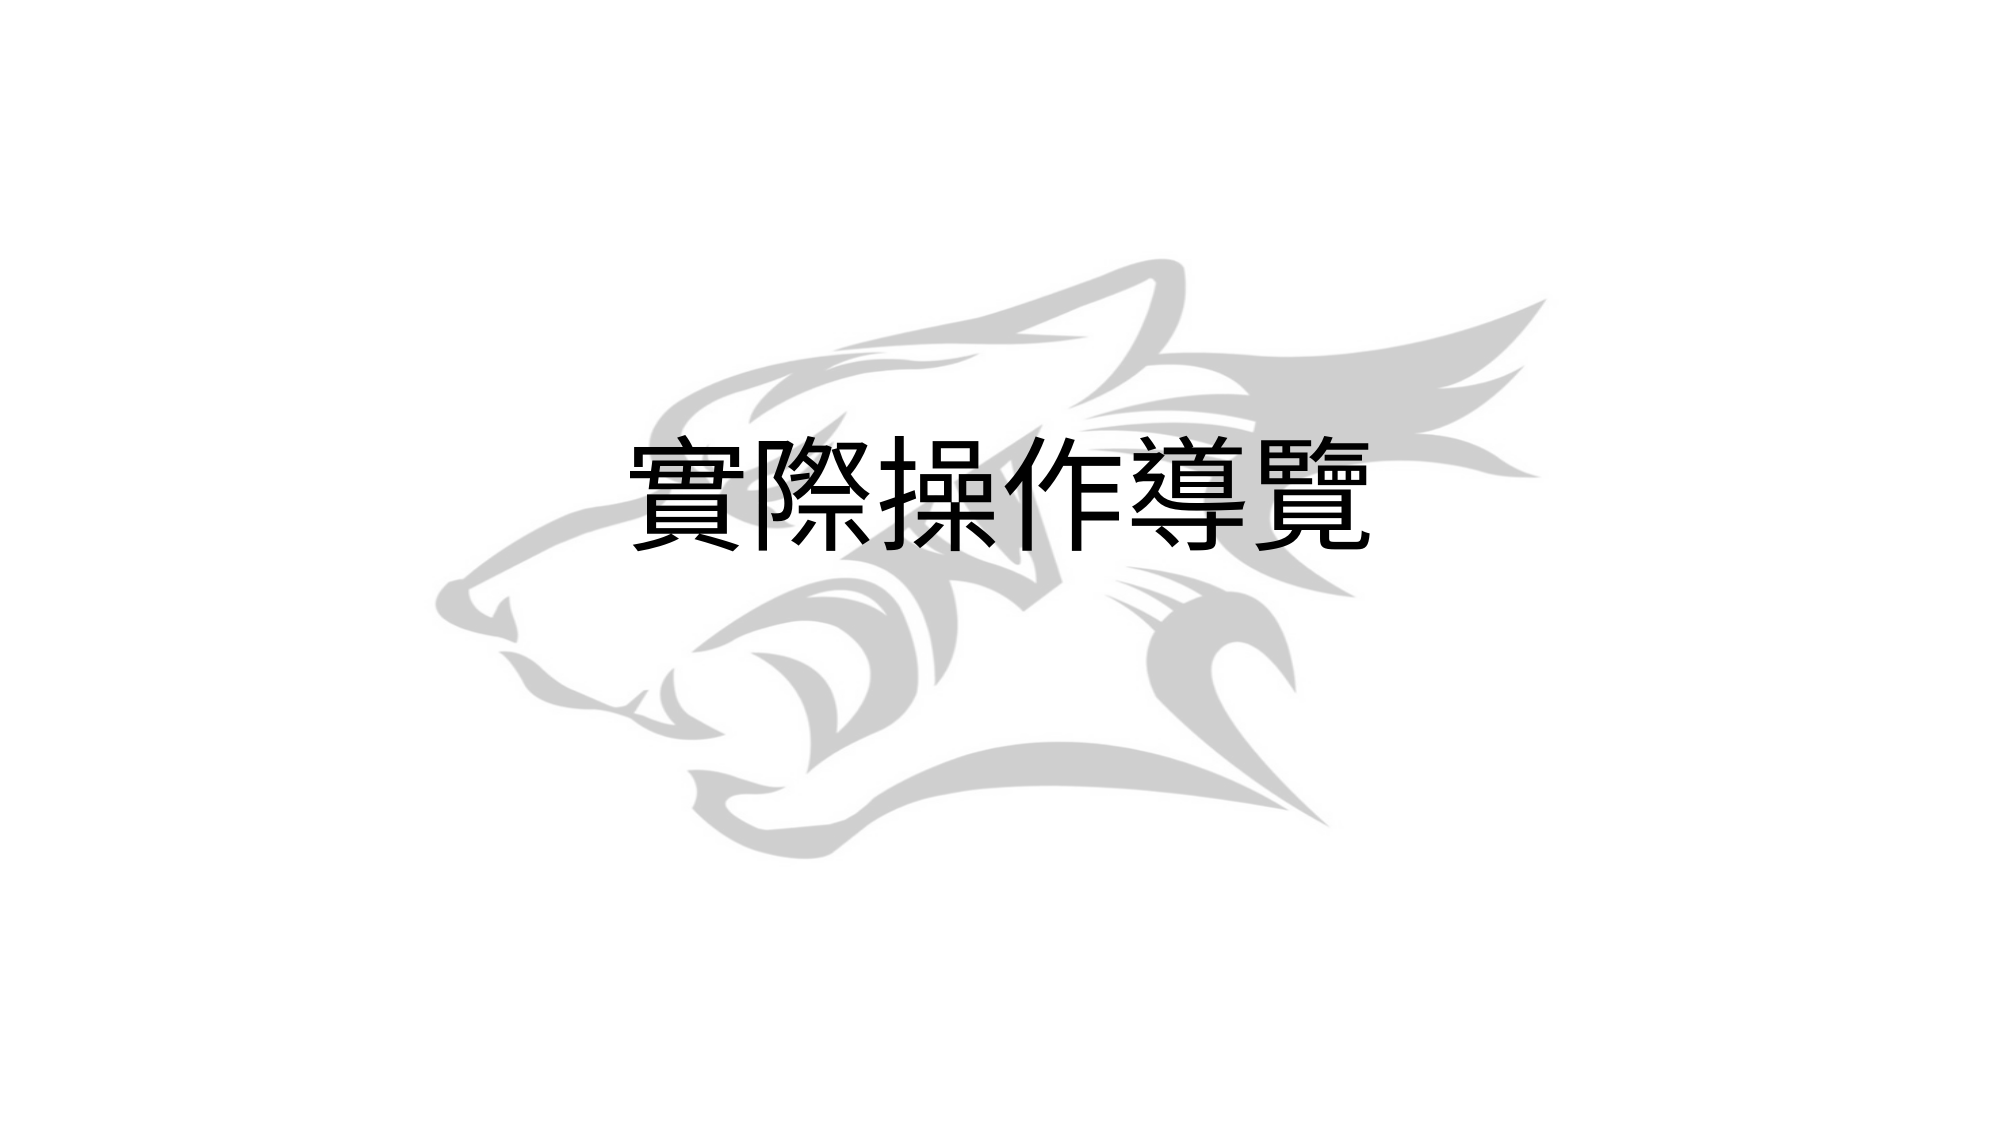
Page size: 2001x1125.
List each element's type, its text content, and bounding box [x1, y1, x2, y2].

title 實際操作導覽 [249, 184, 1750, 576]
